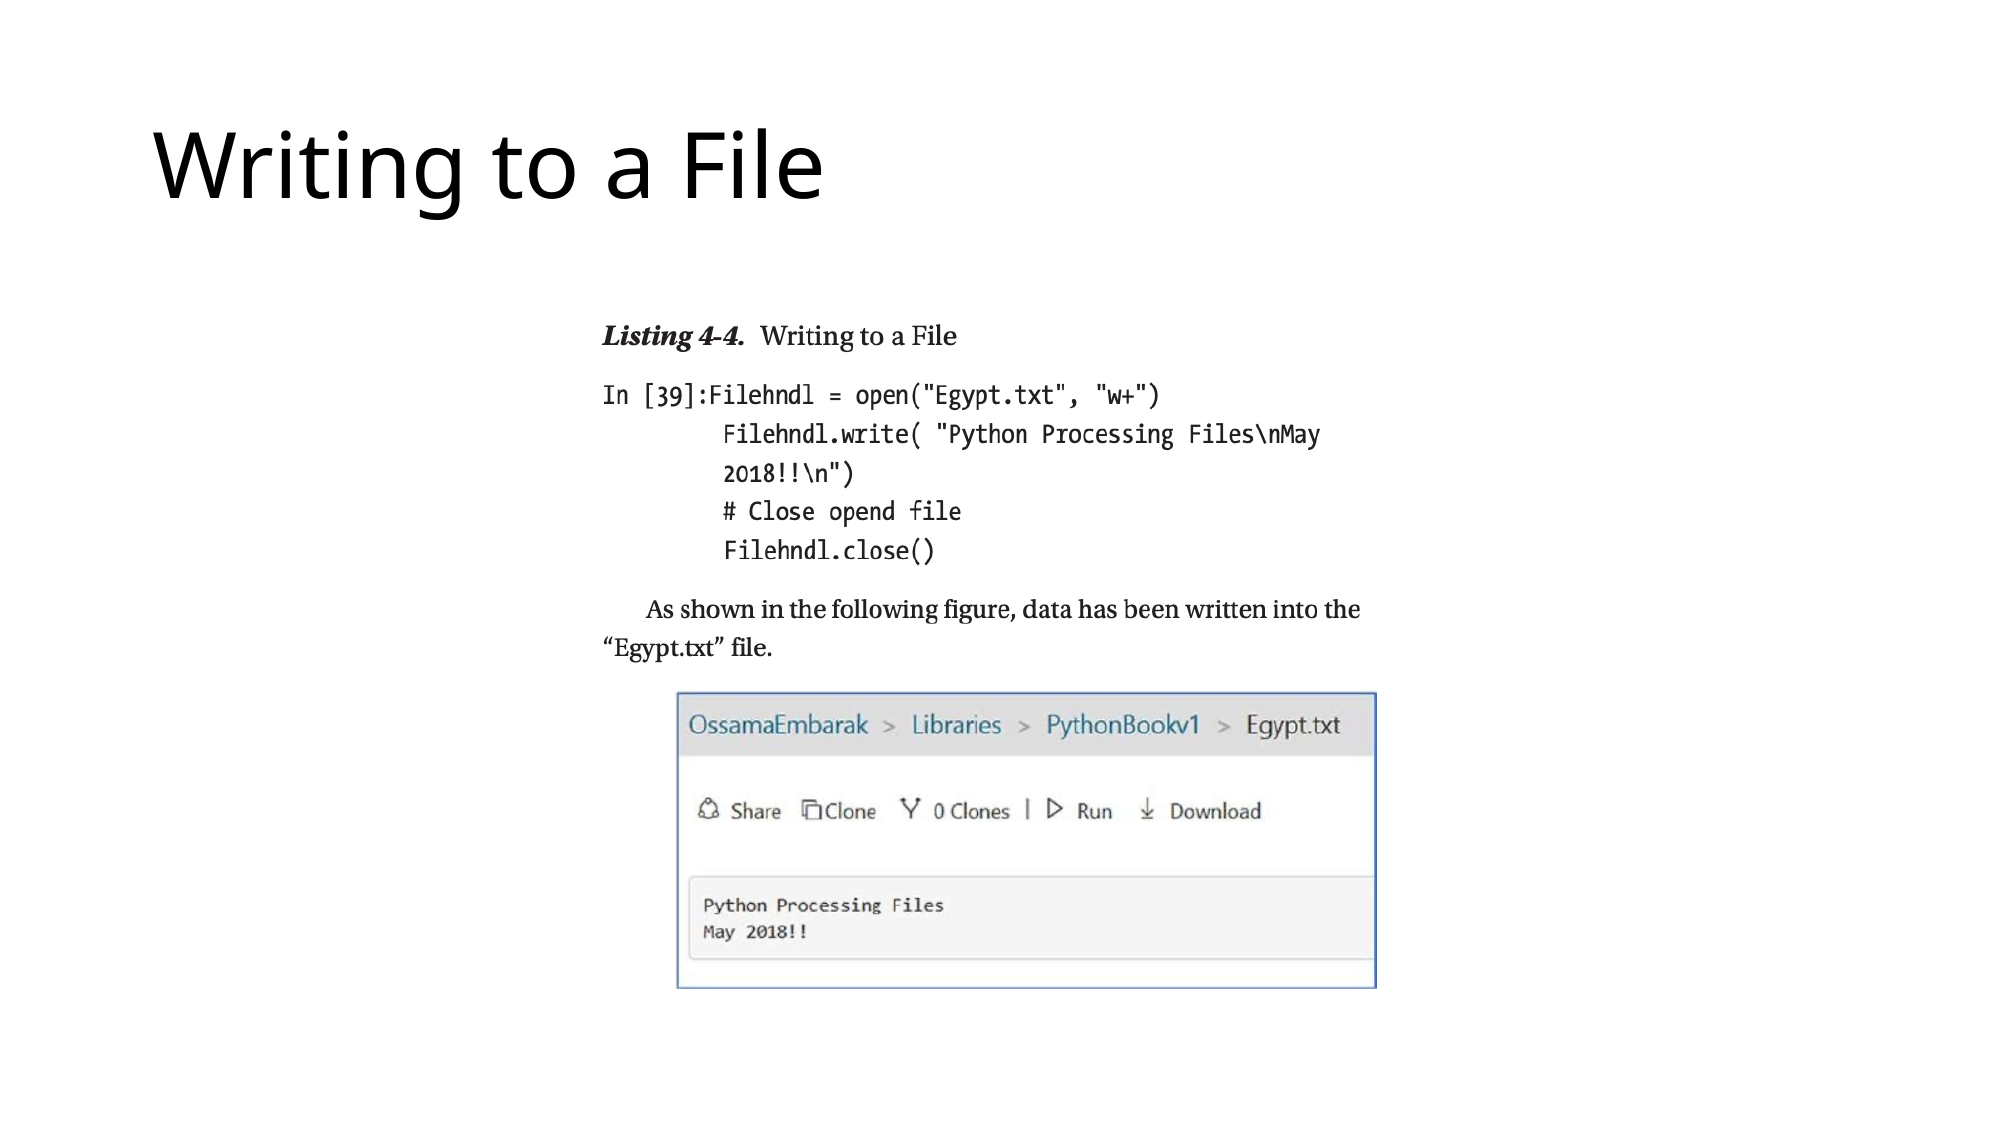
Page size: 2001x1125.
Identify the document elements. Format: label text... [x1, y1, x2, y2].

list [514, 299, 1486, 1014]
title Writing to a File [137, 59, 1863, 278]
